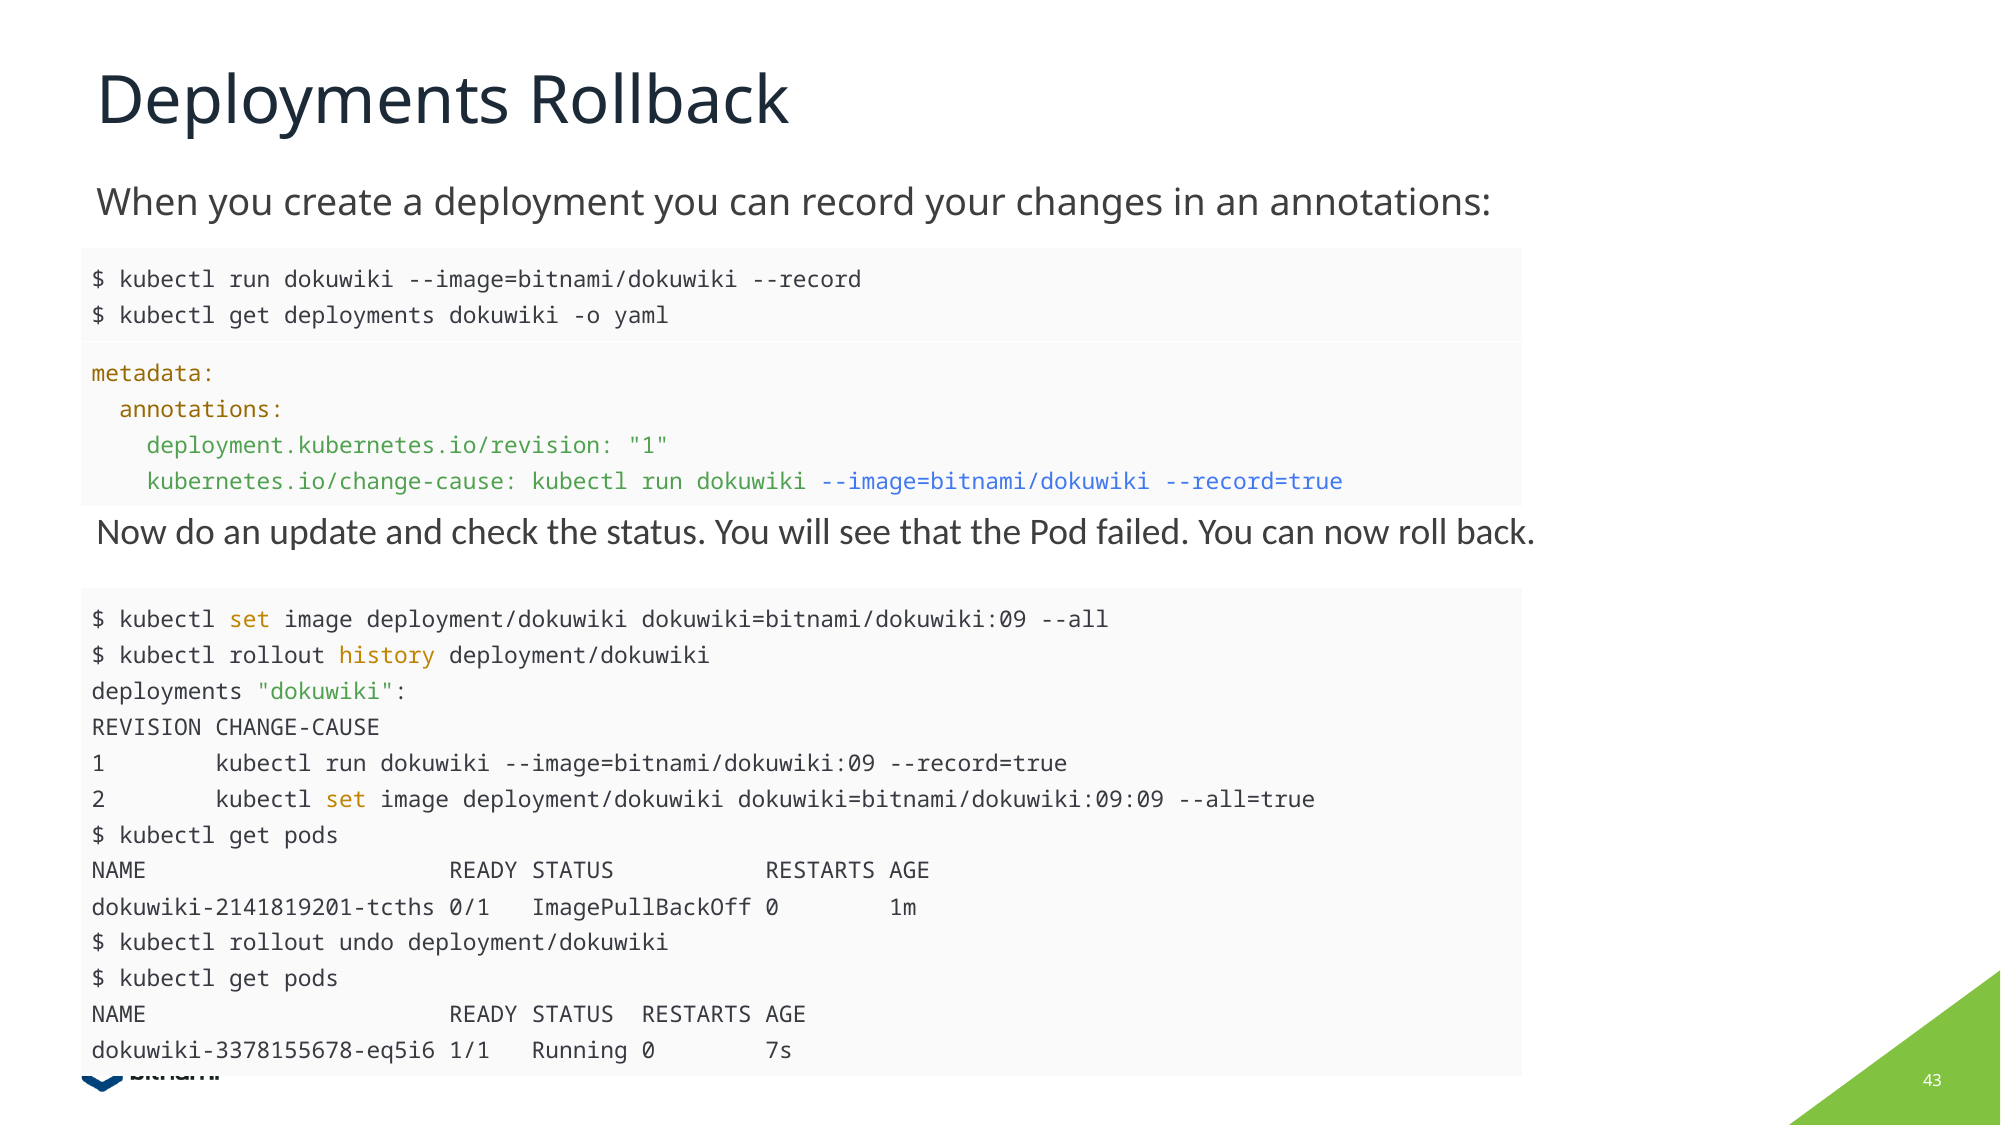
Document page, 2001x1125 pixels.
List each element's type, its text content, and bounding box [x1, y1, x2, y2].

title Deployments Rollback [81, 52, 1912, 153]
slide_number ‹#› [1902, 1051, 1958, 1111]
picture [75, 1040, 225, 1096]
text_box When you create a deployment you can record your changes in an annotations: [81, 163, 1888, 238]
table_header $ kubectl run dokuwiki --image=bitnami/dokuwiki --record $ kubectl get deployments dokuwiki -o yaml [81, 248, 1522, 341]
text_box Now do an update and check the status. You will see that the Pod failed. You can now roll back. [81, 491, 1897, 579]
table_header metadata: annotations: deployment.kubernetes.io/revision: "1" kubernetes.io/change-cause: kubectl run dokuwiki --image=bitnami/dokuwiki --record=true [81, 342, 1522, 506]
table_header $ kubectl set image deployment/dokuwiki dokuwiki=bitnami/dokuwiki:09 --all $ kubectl rollout history deployment/dokuwiki deployments "dokuwiki": REVISION CHANGE-CAUSE 1 kubectl run dokuwiki --image=bitnami/dokuwiki:09 --record=true 2 kubectl set image deployment/dokuwiki dokuwiki=bitnami/dokuwiki:09:09 --all=true $ kubectl get pods NAME READY STATUS RESTARTS AGE dokuwiki-2141819201-tcths 0/1 ImagePullBackOff 0 1m $ kubectl rollout undo deployment/dokuwiki $ kubectl get pods NAME READY STATUS RESTARTS AGE dokuwiki-3378155678-eq5i6 1/1 Running 0 7s [81, 588, 1522, 1076]
